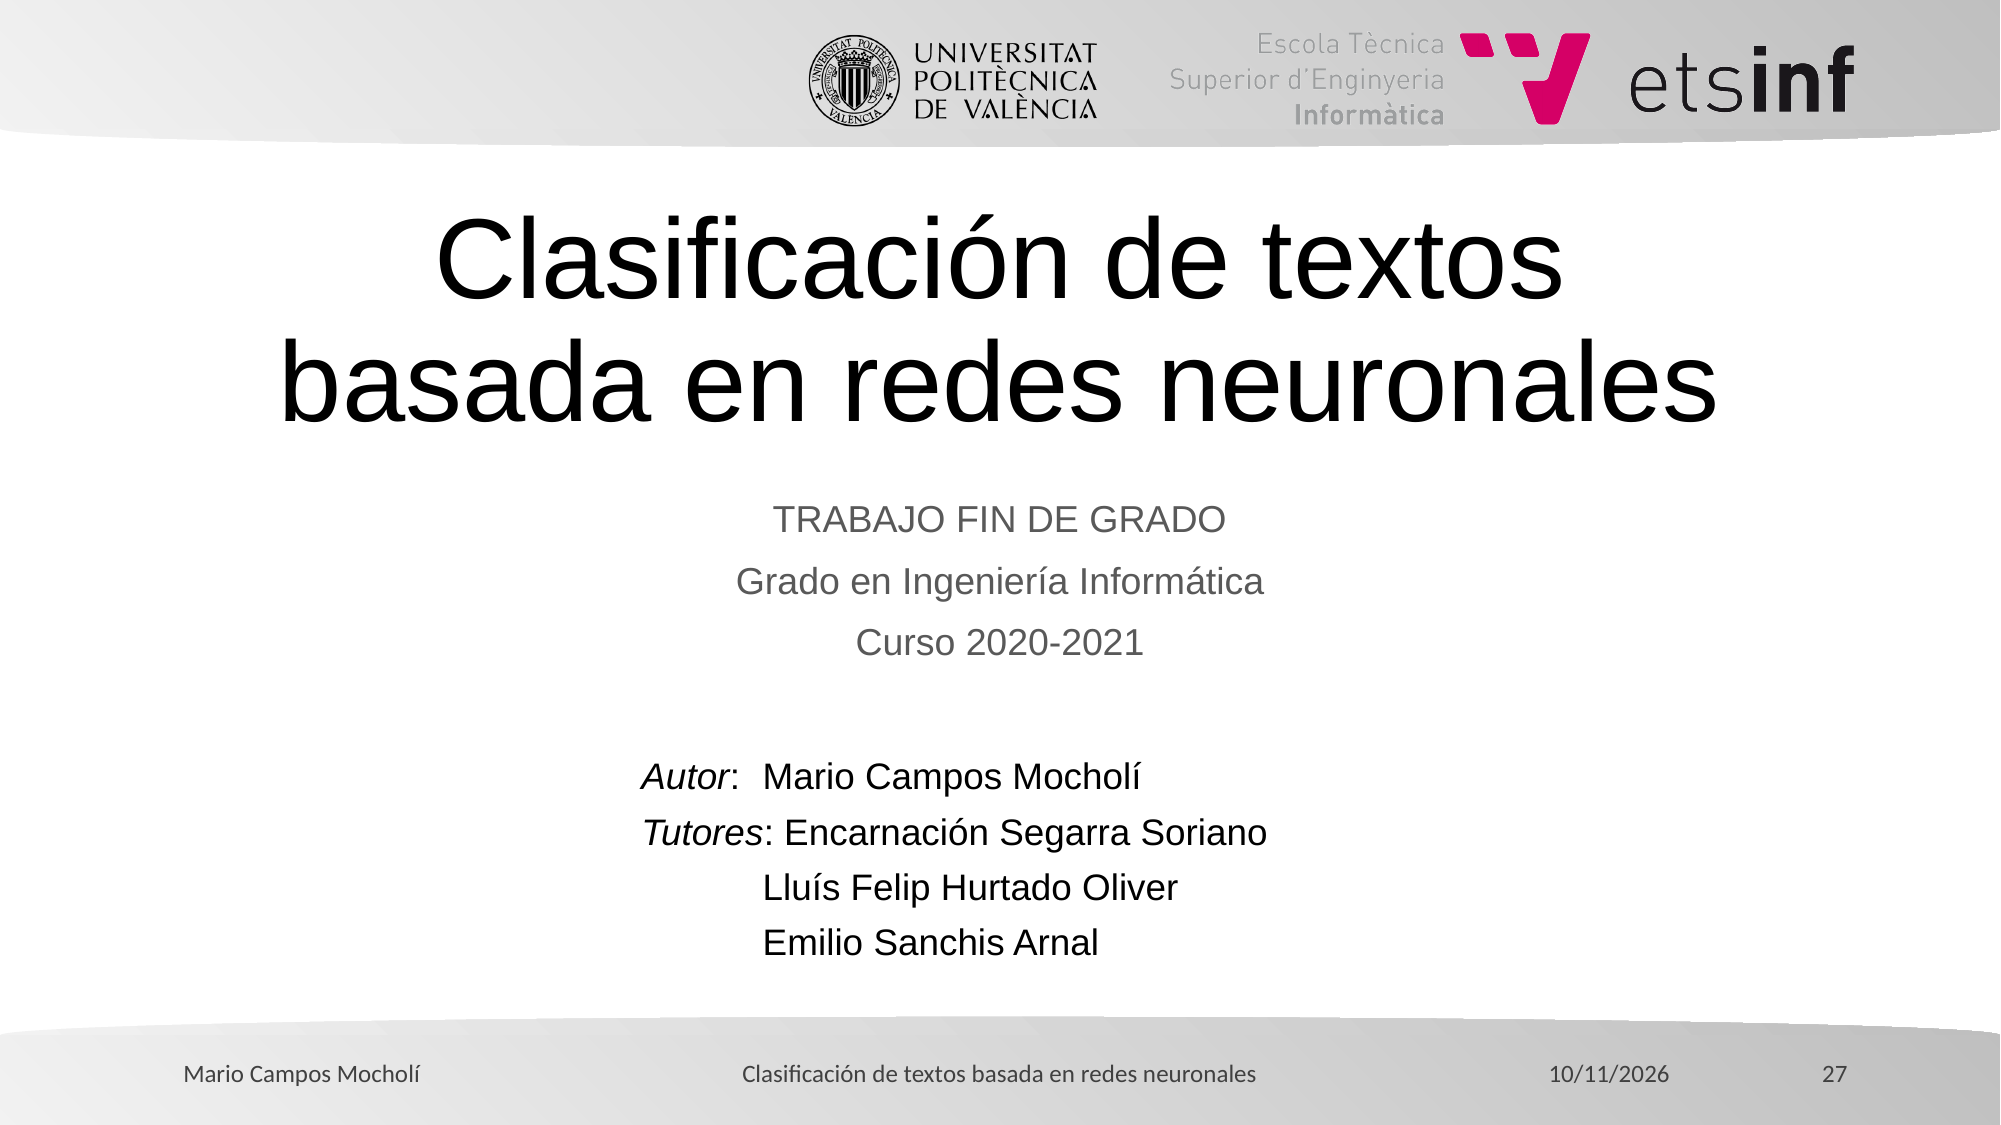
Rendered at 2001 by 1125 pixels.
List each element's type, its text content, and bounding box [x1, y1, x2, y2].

text_box Autor: Mario Campos Mocholí Tutores: Encarnación Segarra Soriano Lluís Felip Hurtado Oliver Emilio Sanchis Arnal [626, 750, 1374, 975]
subtitle TRABAJO FIN DE GRADO Grado en Ingeniería Informática Curso 2020-2021 [716, 493, 1283, 686]
slide_number 27 [1780, 1042, 1863, 1103]
title Clasificación de textos basada en redes neuronales [249, 177, 1750, 454]
picture [782, 20, 1123, 141]
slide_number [1533, 1042, 1756, 1103]
picture [1156, 21, 1865, 142]
